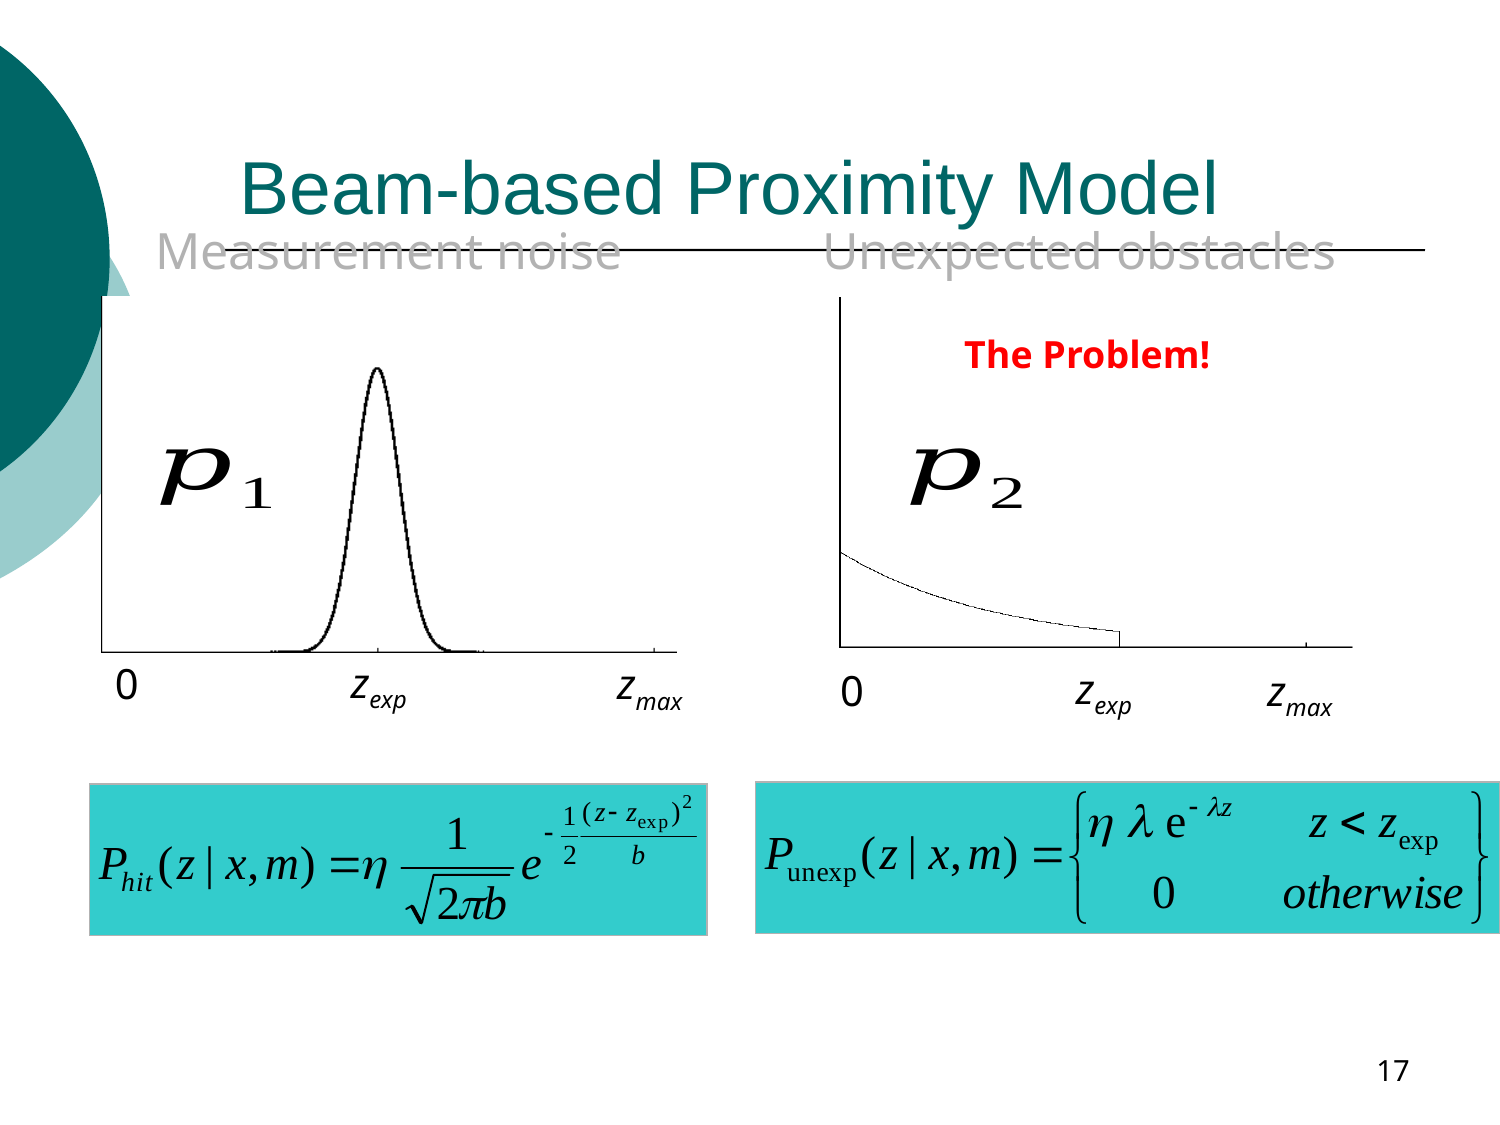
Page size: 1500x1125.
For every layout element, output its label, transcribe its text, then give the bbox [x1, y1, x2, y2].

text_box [823, 296, 1356, 718]
title Beam-based Proximity Model [224, 49, 1425, 238]
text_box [90, 784, 707, 936]
text_box Unexpected obstacles [806, 212, 1352, 287]
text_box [98, 296, 706, 712]
text_box Measurement noise [140, 212, 639, 287]
slide_number 17 [1074, 1024, 1426, 1101]
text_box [755, 782, 1500, 933]
